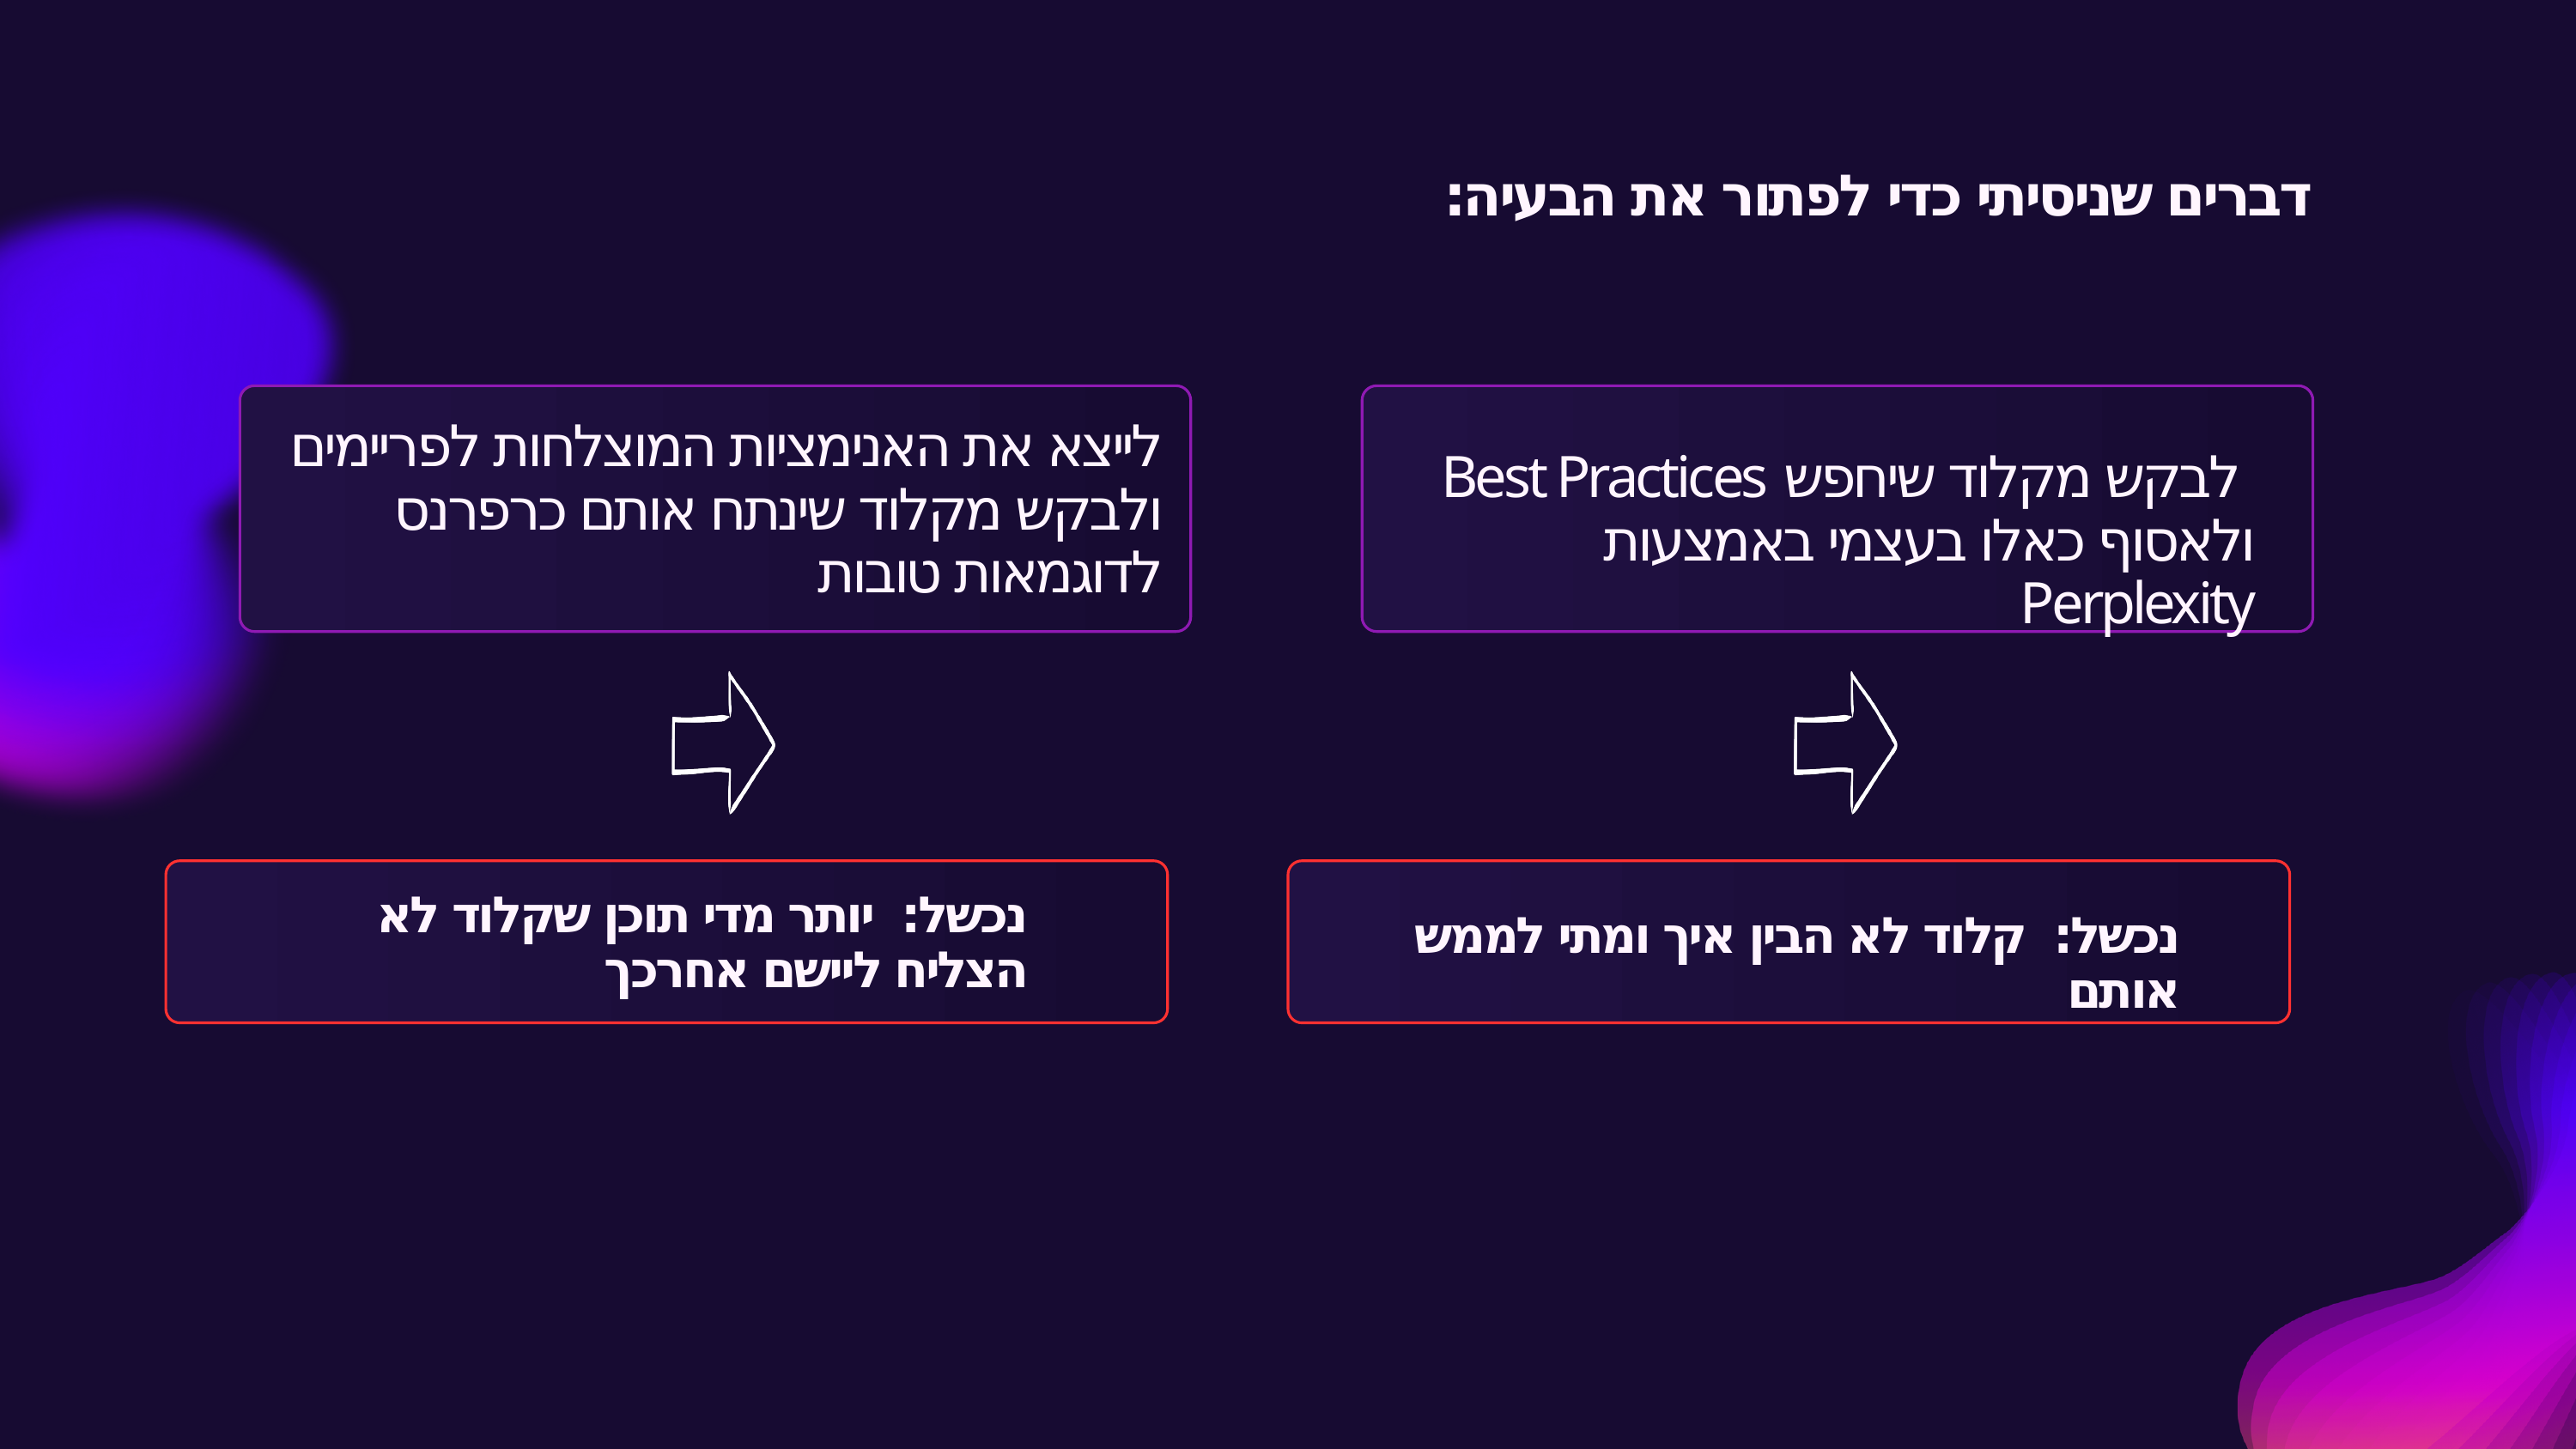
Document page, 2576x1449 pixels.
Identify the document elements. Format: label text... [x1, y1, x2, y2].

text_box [165, 860, 1168, 1023]
text_box [671, 670, 775, 815]
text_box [1287, 860, 2290, 1023]
text_box [1794, 670, 1898, 815]
text_box [0, 187, 356, 824]
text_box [1361, 385, 2313, 632]
text_box [2237, 965, 2576, 1449]
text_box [240, 385, 1191, 632]
text_box דברים שניסיתי כדי לפתור את הבעיה: [1399, 164, 2313, 228]
